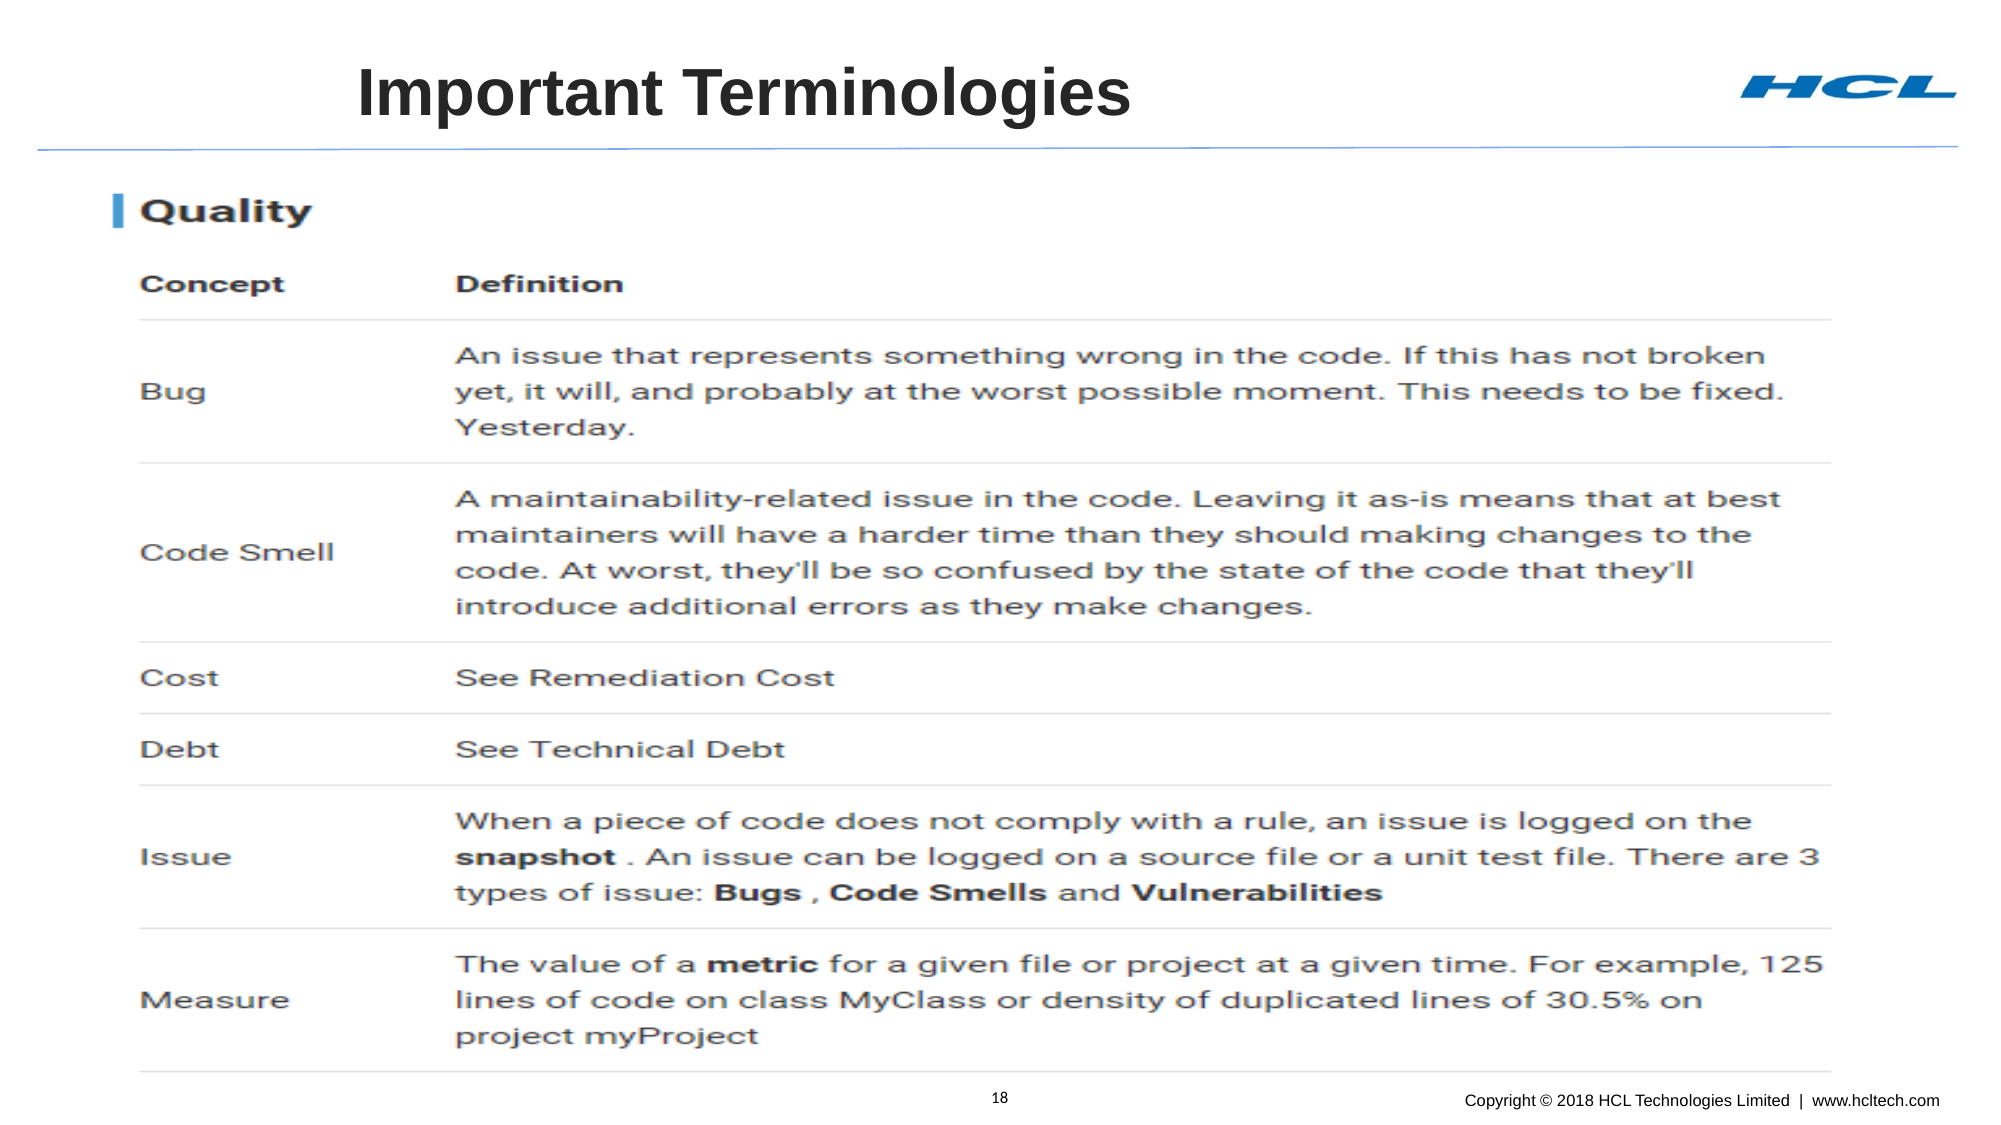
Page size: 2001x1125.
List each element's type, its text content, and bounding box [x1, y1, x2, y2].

picture [37, 185, 1882, 1083]
picture [1737, 73, 1959, 102]
title Important Terminologies [38, 27, 1453, 151]
